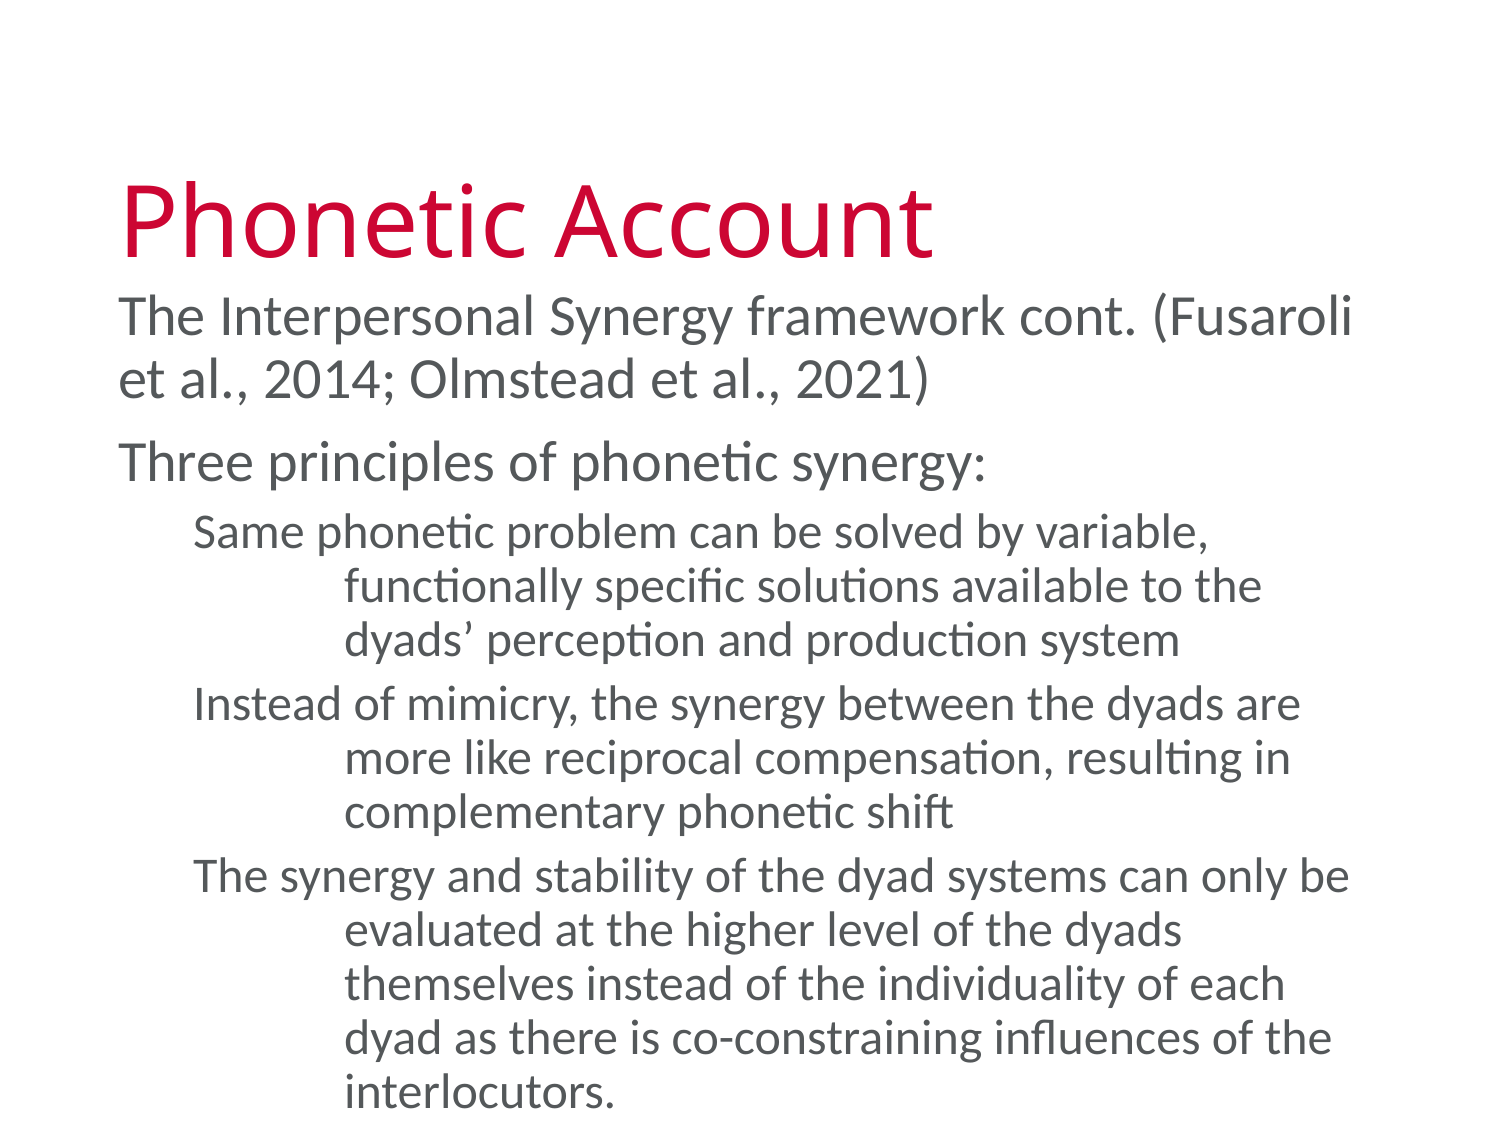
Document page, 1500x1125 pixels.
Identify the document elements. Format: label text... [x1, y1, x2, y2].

list The Interpersonal Synergy framework cont. (Fusaroli et al., 2014; Olmstead et al., 2021) Three principles of phonetic synergy: Same phonetic problem can be solved by variable, functionally specific solutions available to the dyads’ perception and production system Instead of mimicry, the synergy between the dyads are more like reciprocal compensation, resulting in complementary phonetic shift The synergy and stability of the dyad systems can only be evaluated at the higher level of the dyads themselves instead of the individuality of each dyad as there is co-constraining influences of the interlocutors. [103, 277, 1397, 1067]
title Phonetic Account [103, 163, 1443, 322]
